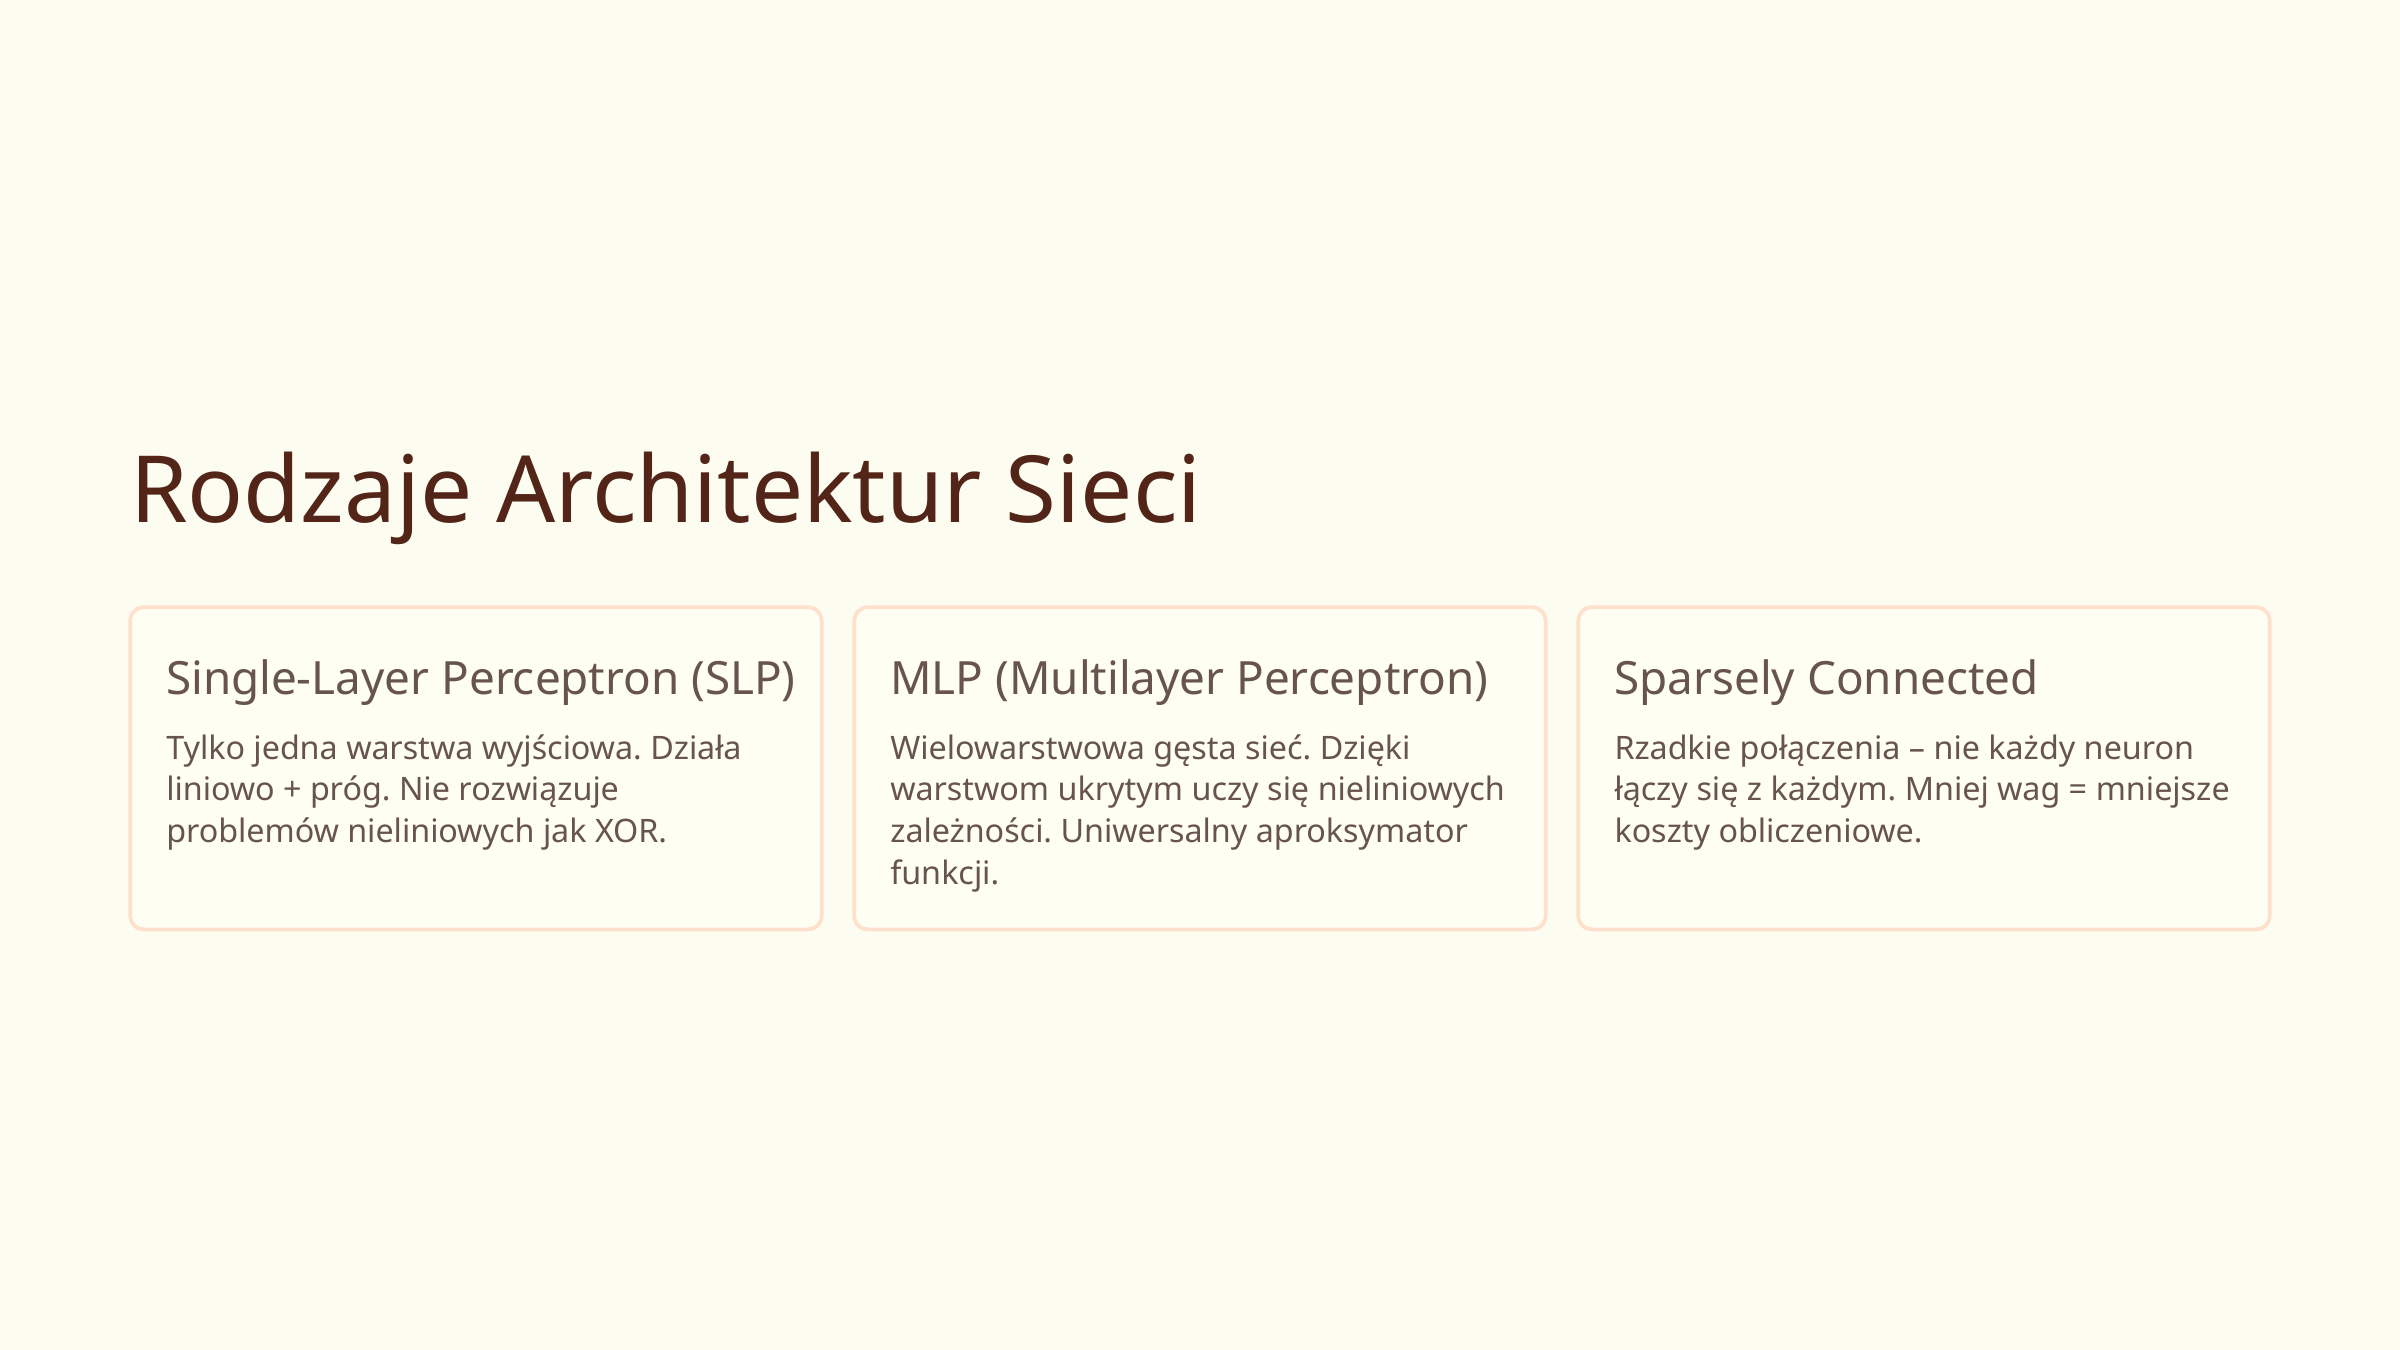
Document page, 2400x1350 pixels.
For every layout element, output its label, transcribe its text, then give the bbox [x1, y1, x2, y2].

text_box MLP (Multilayer Perceptron) [890, 643, 1492, 705]
text_box Rodzaje Architektur Sieci [130, 420, 1187, 543]
text_box [130, 607, 822, 930]
text_box Sparsely Connected [1614, 643, 2083, 705]
text_box Rzadkie połączenia – nie każdy neuron łączy się z każdym. Mniej wag = mniejsze koszty obliczeniowe. [1614, 723, 2234, 851]
text_box [854, 607, 1546, 930]
text_box Tylko jedna warstwa wyjściowa. Działa liniowo + próg. Nie rozwiązuje problemów nieliniowych jak XOR. [166, 723, 786, 851]
text_box Wielowarstwowa gęsta sieć. Dzięki warstwom ukrytym uczy się nieliniowych zależności. Uniwersalny aproksymator funkcji. [890, 723, 1510, 894]
text_box [1578, 607, 2270, 930]
text_box Single-Layer Perceptron (SLP) [166, 643, 779, 705]
